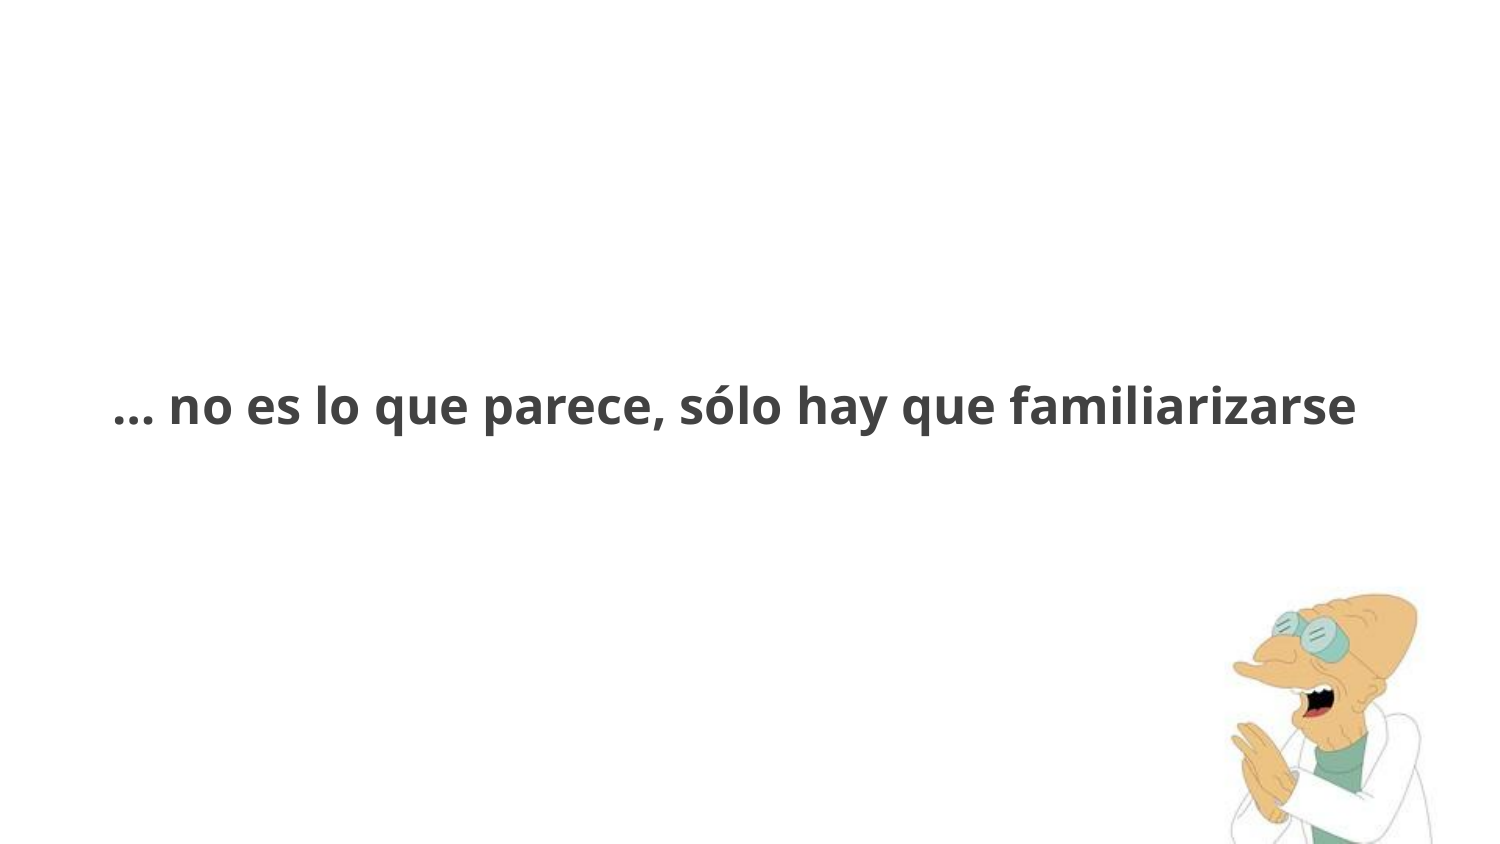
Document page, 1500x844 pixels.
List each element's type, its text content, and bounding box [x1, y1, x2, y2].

title … no es lo que parece, sólo hay que familiarizarse [97, 358, 1385, 456]
picture [1124, 562, 1500, 844]
